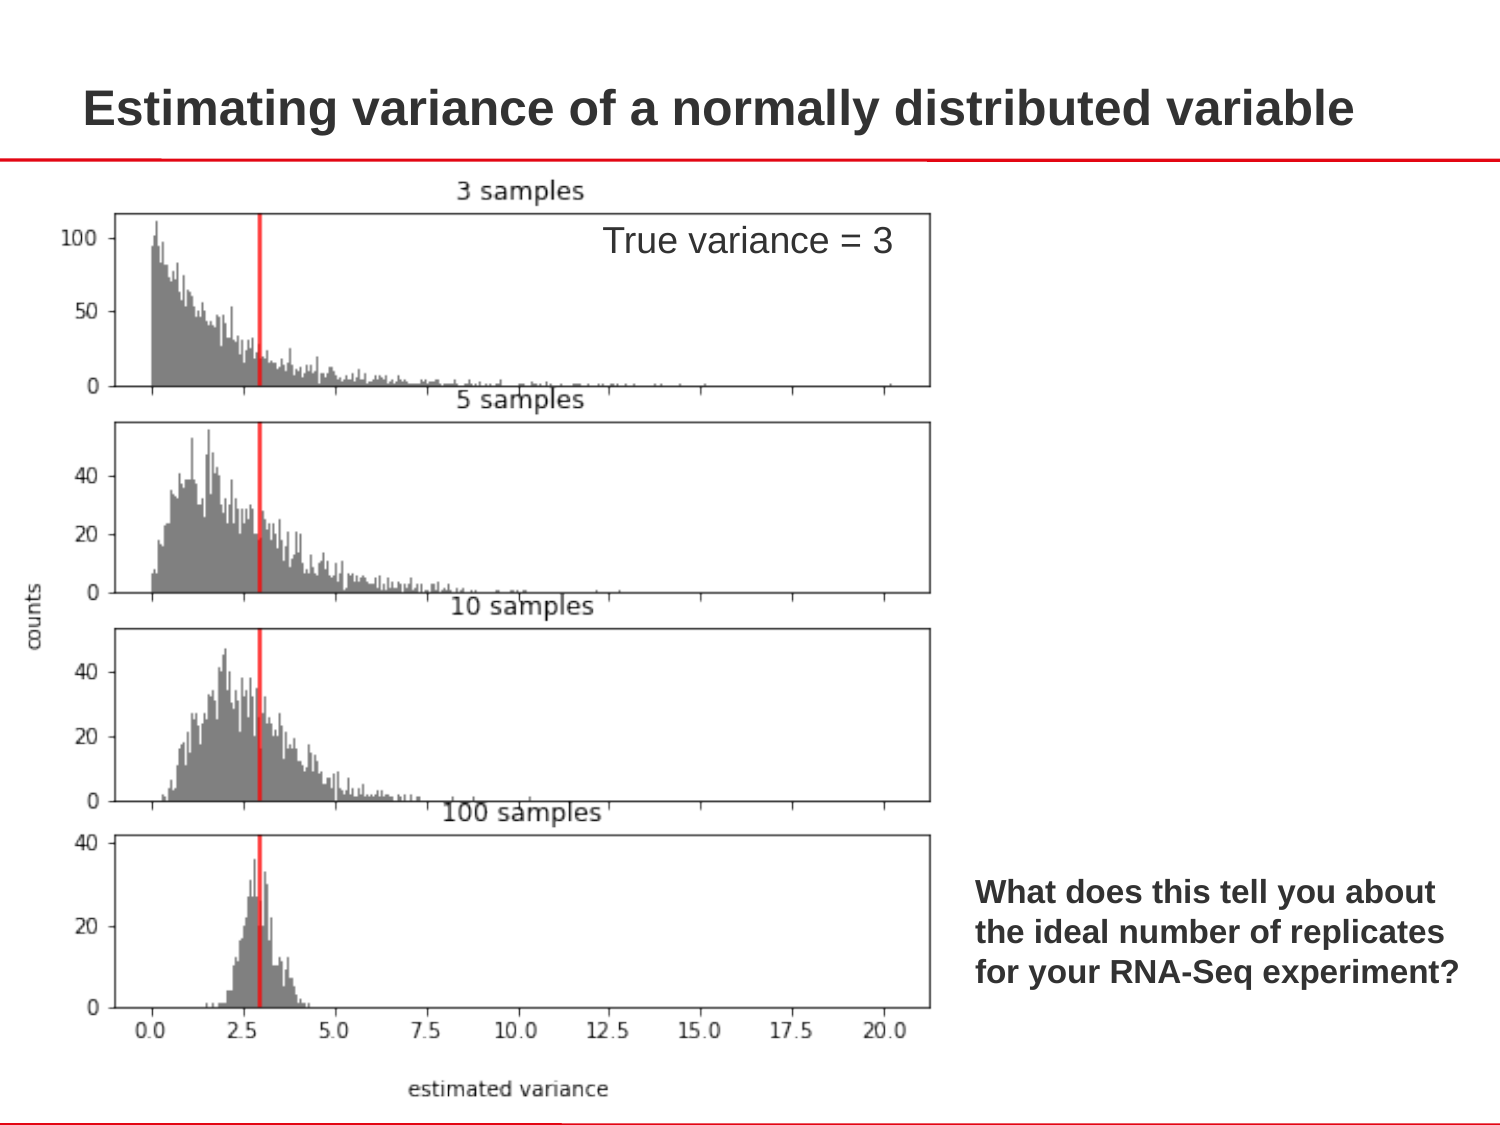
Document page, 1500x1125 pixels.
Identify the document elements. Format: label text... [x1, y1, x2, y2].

picture [0, 88, 1034, 1125]
text_box What does this tell you about the ideal number of replicates for your RNA-Seq experiment? [1038, 870, 1482, 1082]
text_box Estimating variance of a normally distributed variable [82, 66, 1411, 145]
